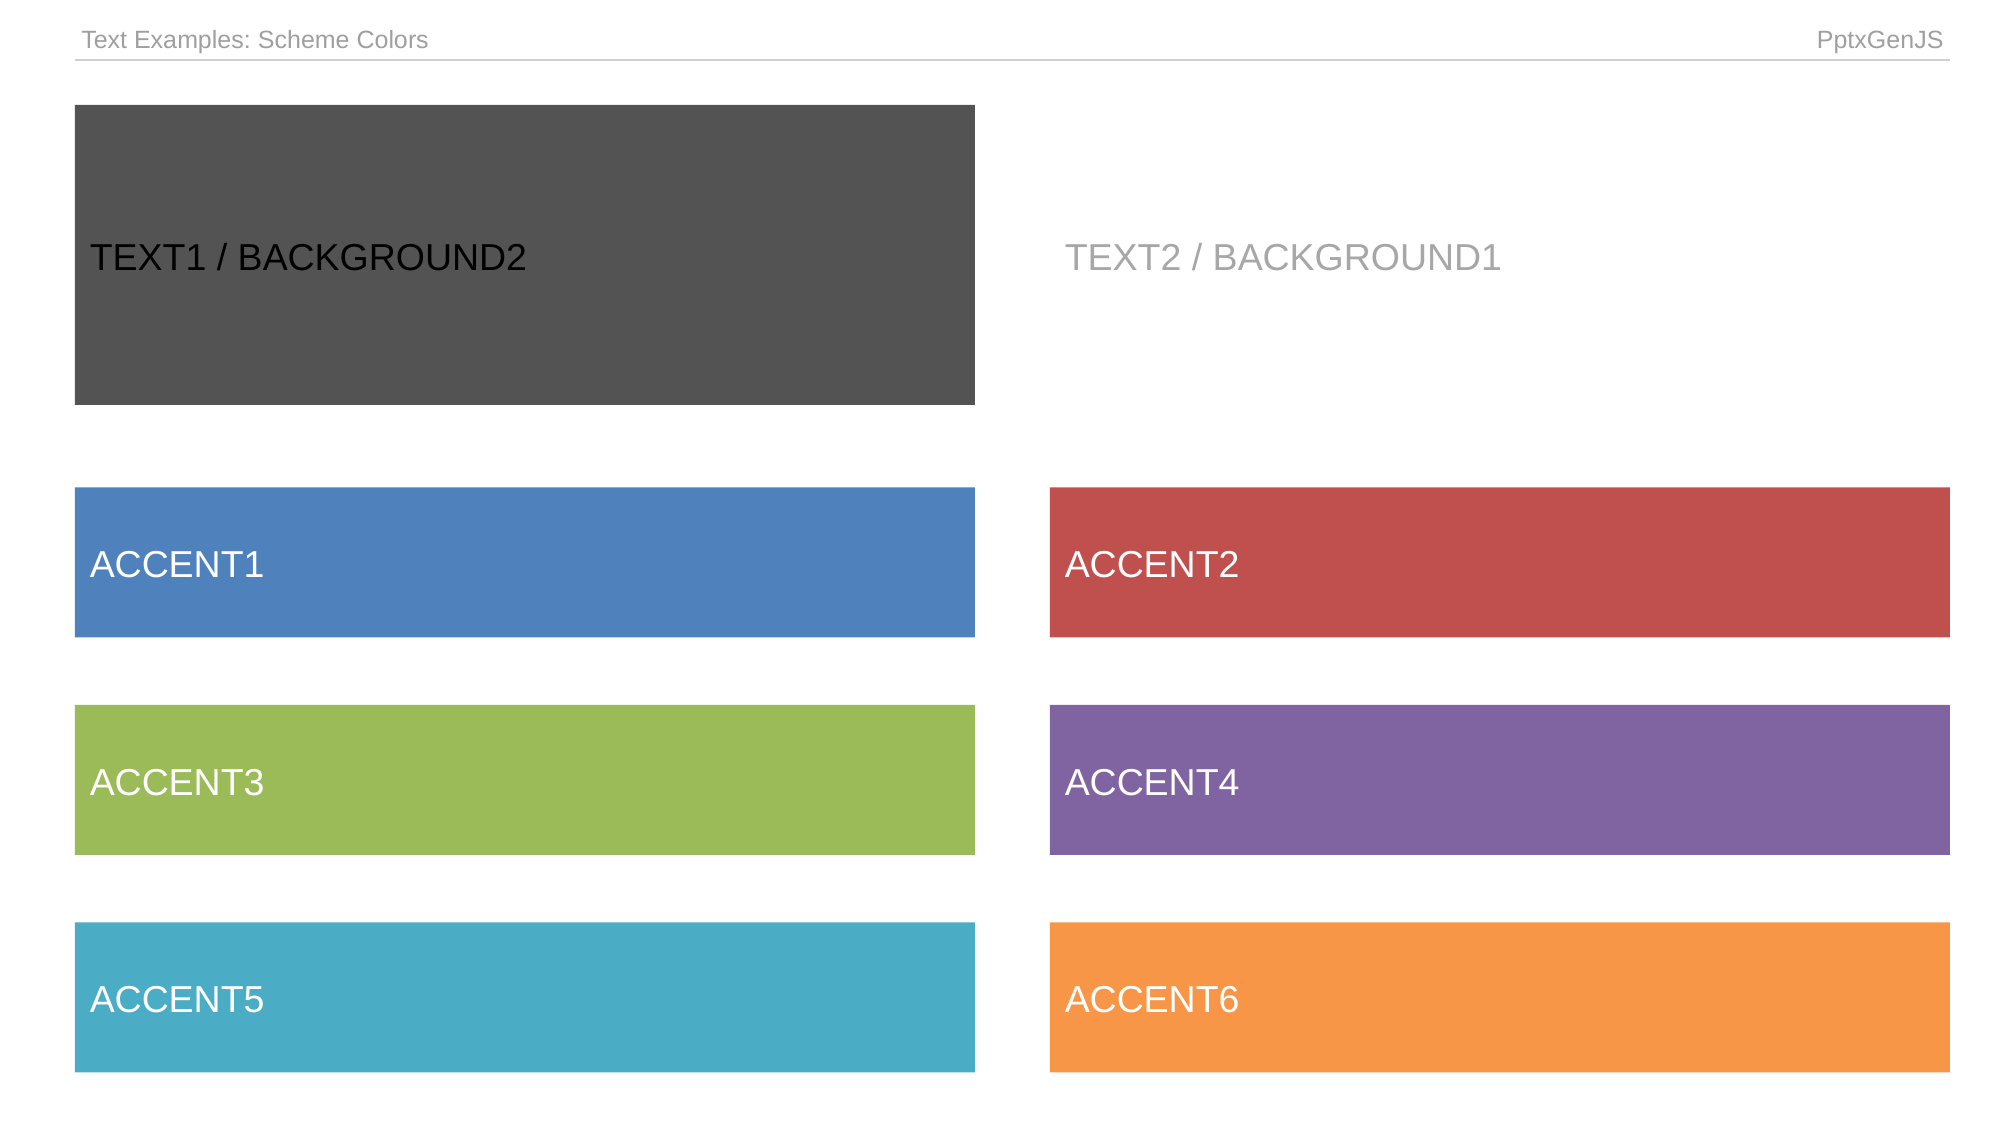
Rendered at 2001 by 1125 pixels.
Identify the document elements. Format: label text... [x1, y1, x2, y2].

text_box ACCENT6 [1049, 922, 1950, 1073]
text_box ACCENT4 [1049, 704, 1950, 855]
table_header PptxGenJS [1013, 19, 1950, 59]
text_box ACCENT5 [74, 922, 975, 1073]
text_box TEXT2 / BACKGROUND1 [1049, 104, 1950, 405]
table_header Text Examples: Scheme Colors [75, 19, 1013, 59]
text_box TEXT1 / BACKGROUND2 [74, 104, 975, 405]
text_box ACCENT3 [74, 704, 975, 855]
text_box ACCENT2 [1049, 487, 1950, 638]
text_box ACCENT1 [74, 487, 975, 638]
